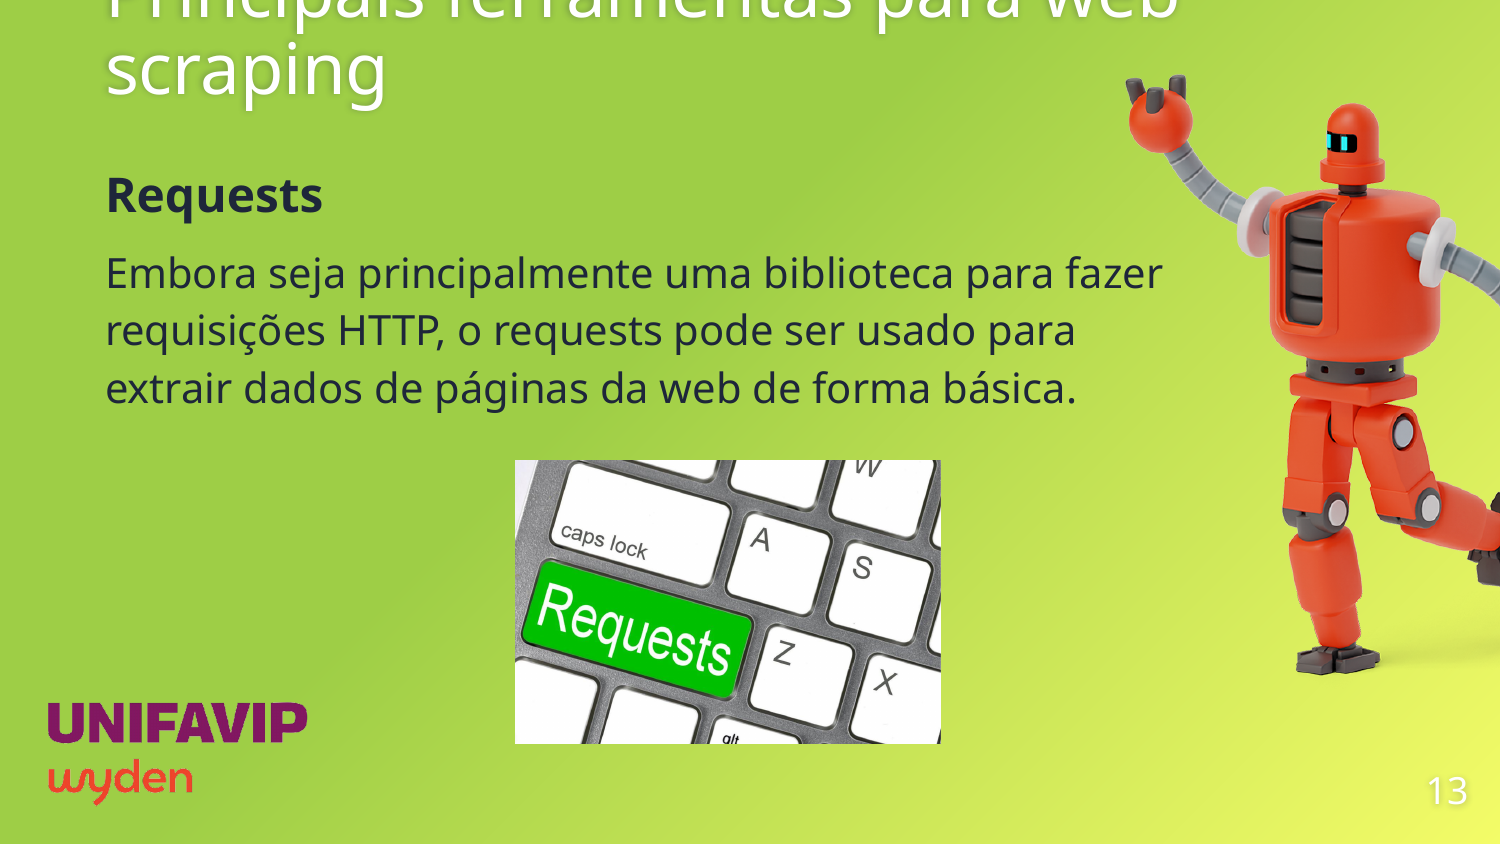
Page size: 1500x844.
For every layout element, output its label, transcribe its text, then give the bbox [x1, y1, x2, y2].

picture [16, 683, 324, 814]
list Requests Embora seja principalmente uma biblioteca para fazer requisições HTTP, o requests pode ser usado para extrair dados de páginas da web de forma básica. [104, 156, 1119, 594]
title Principais ferramentas para web scraping [104, 44, 1351, 110]
picture [514, 459, 941, 744]
picture [1124, 74, 1500, 690]
slide_number 13 [1378, 761, 1469, 814]
